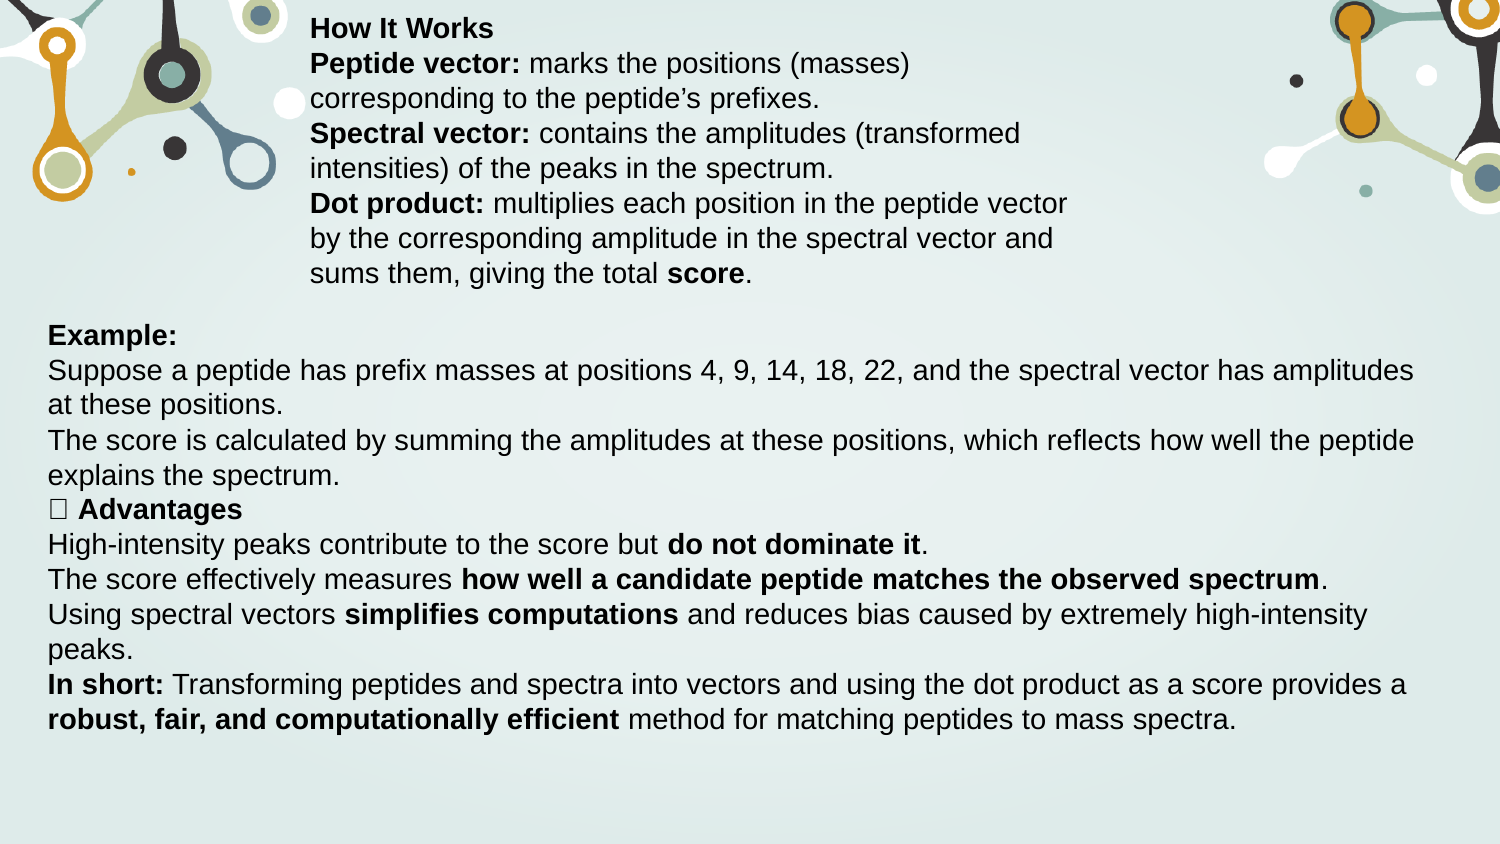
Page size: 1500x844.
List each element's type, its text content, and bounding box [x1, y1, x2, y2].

text_box Example: Suppose a peptide has prefix masses at positions 4, 9, 14, 18, 22, and the spectral vector has amplitudes at these positions. The score is calculated by summing the amplitudes at these positions, which reflects how well the peptide explains the spectrum. 🔹 Advantages High-intensity peaks contribute to the score but do not dominate it. The score effectively measures how well a candidate peptide matches the observed spectrum. Using spectral vectors simplifies computations and reduces bias caused by extremely high-intensity peaks. In short: Transforming peptides and spectra into vectors and using the dot product as a score provides a robust, fair, and computationally efficient method for matching peptides to mass spectra. [32, 308, 1458, 778]
picture [0, 0, 1500, 844]
text_box How It Works Peptide vector: marks the positions (masses) corresponding to the peptide’s prefixes. Spectral vector: contains the amplitudes (transformed intensities) of the peaks in the spectrum. Dot product: multiplies each position in the peptide vector by the corresponding amplitude in the spectral vector and sums them, giving the total score. [295, 2, 1108, 308]
